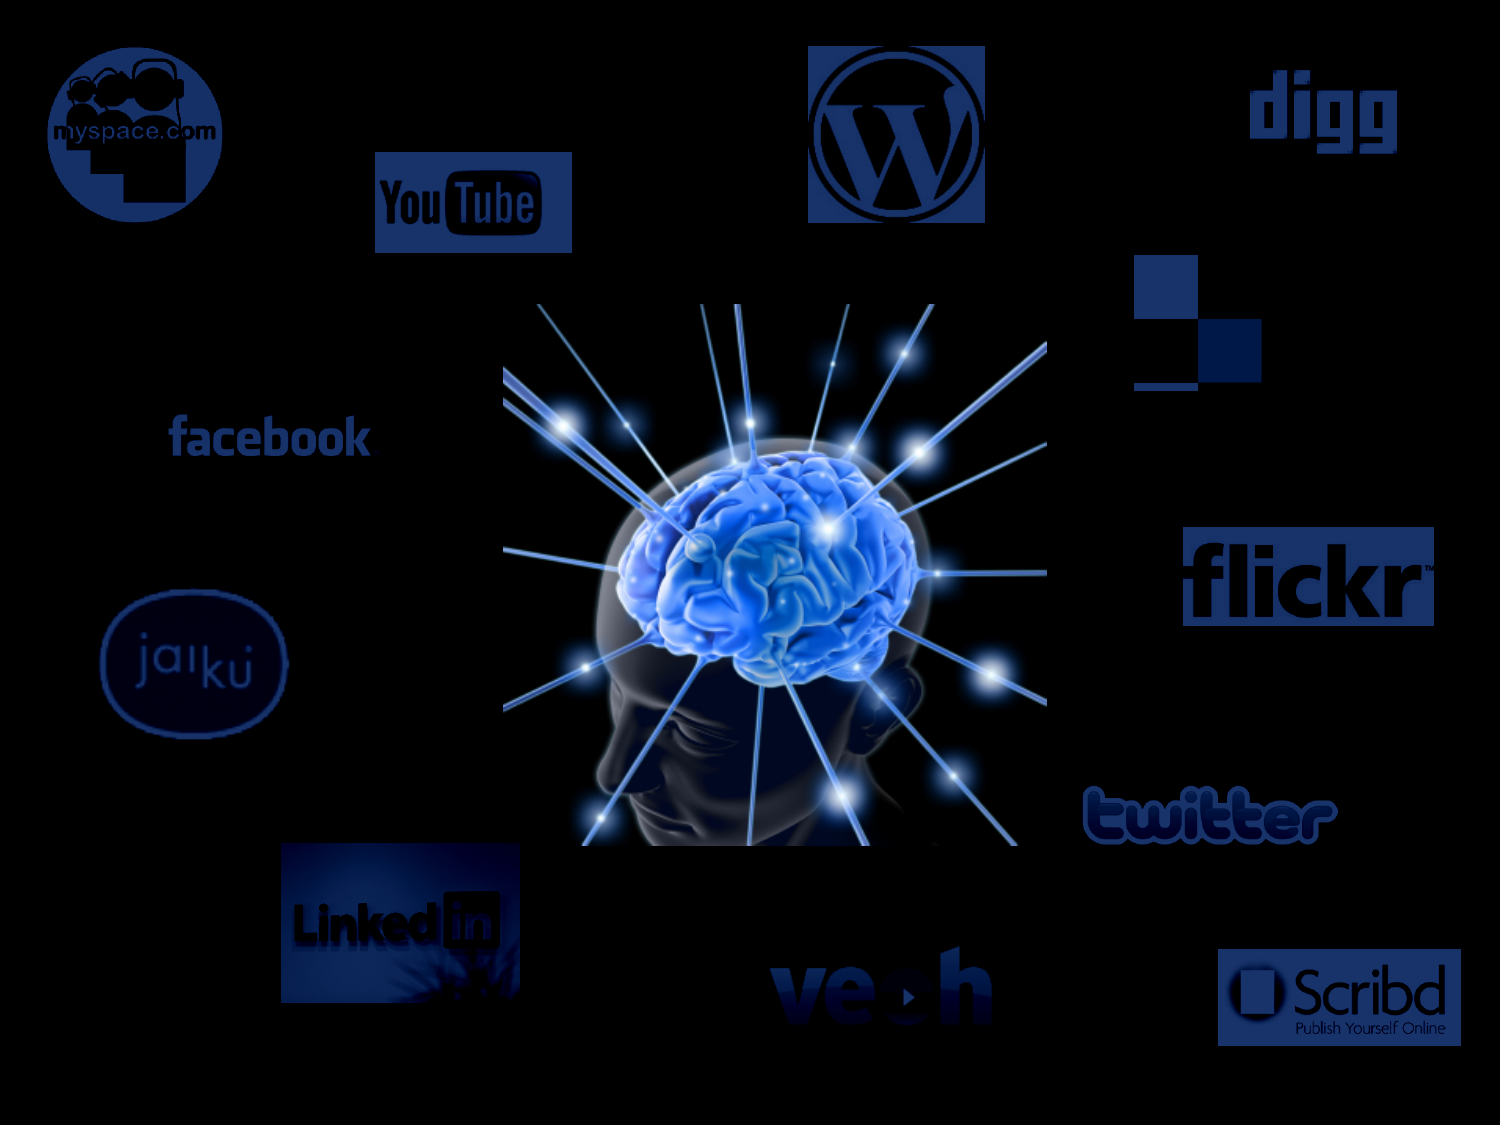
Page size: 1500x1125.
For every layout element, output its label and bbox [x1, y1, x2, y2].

picture [1124, 245, 1270, 391]
picture [93, 585, 294, 749]
picture [1218, 948, 1462, 1046]
picture [1066, 761, 1351, 867]
picture [1183, 527, 1434, 626]
picture [140, 386, 399, 484]
picture [374, 152, 572, 253]
picture [749, 937, 1012, 1051]
list [503, 304, 1047, 846]
picture [1206, 46, 1454, 177]
picture [808, 46, 985, 223]
picture [46, 46, 223, 223]
picture [280, 843, 520, 1003]
